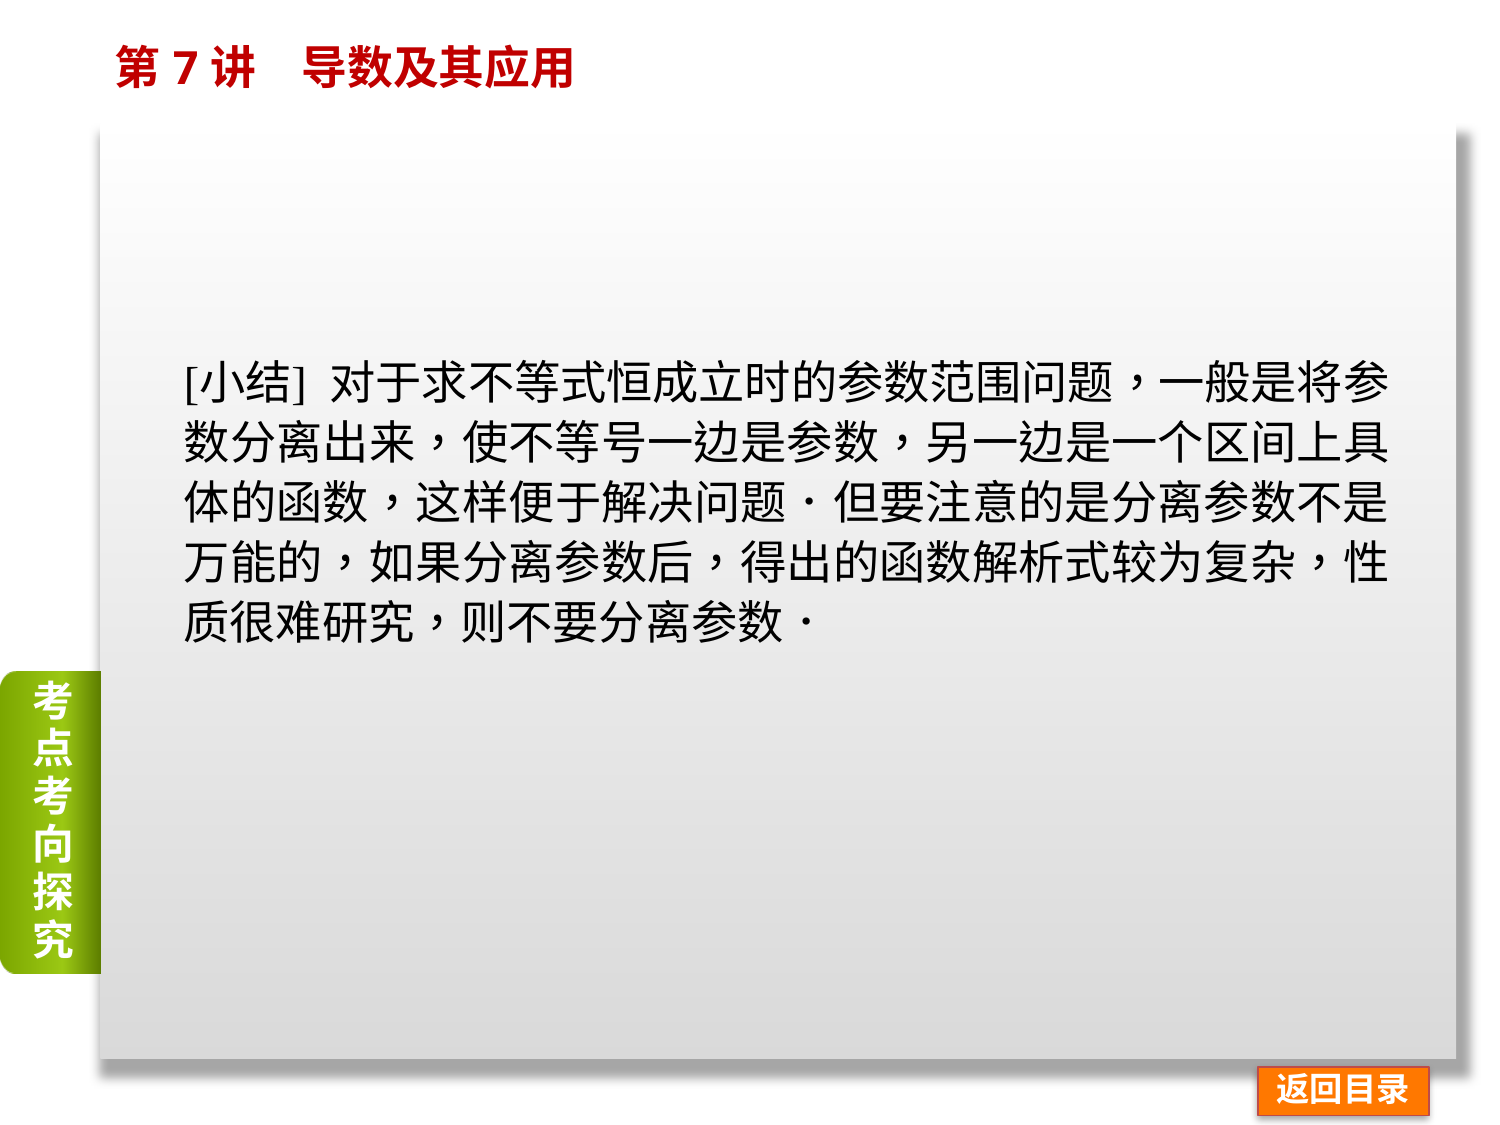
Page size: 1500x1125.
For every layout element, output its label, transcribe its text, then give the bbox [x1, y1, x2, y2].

text_box 返回目录 [1394, 1066, 1430, 1116]
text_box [183, 352, 1390, 1125]
picture [0, 671, 101, 974]
text_box 第7讲 导数及其应用 [100, 27, 1199, 106]
